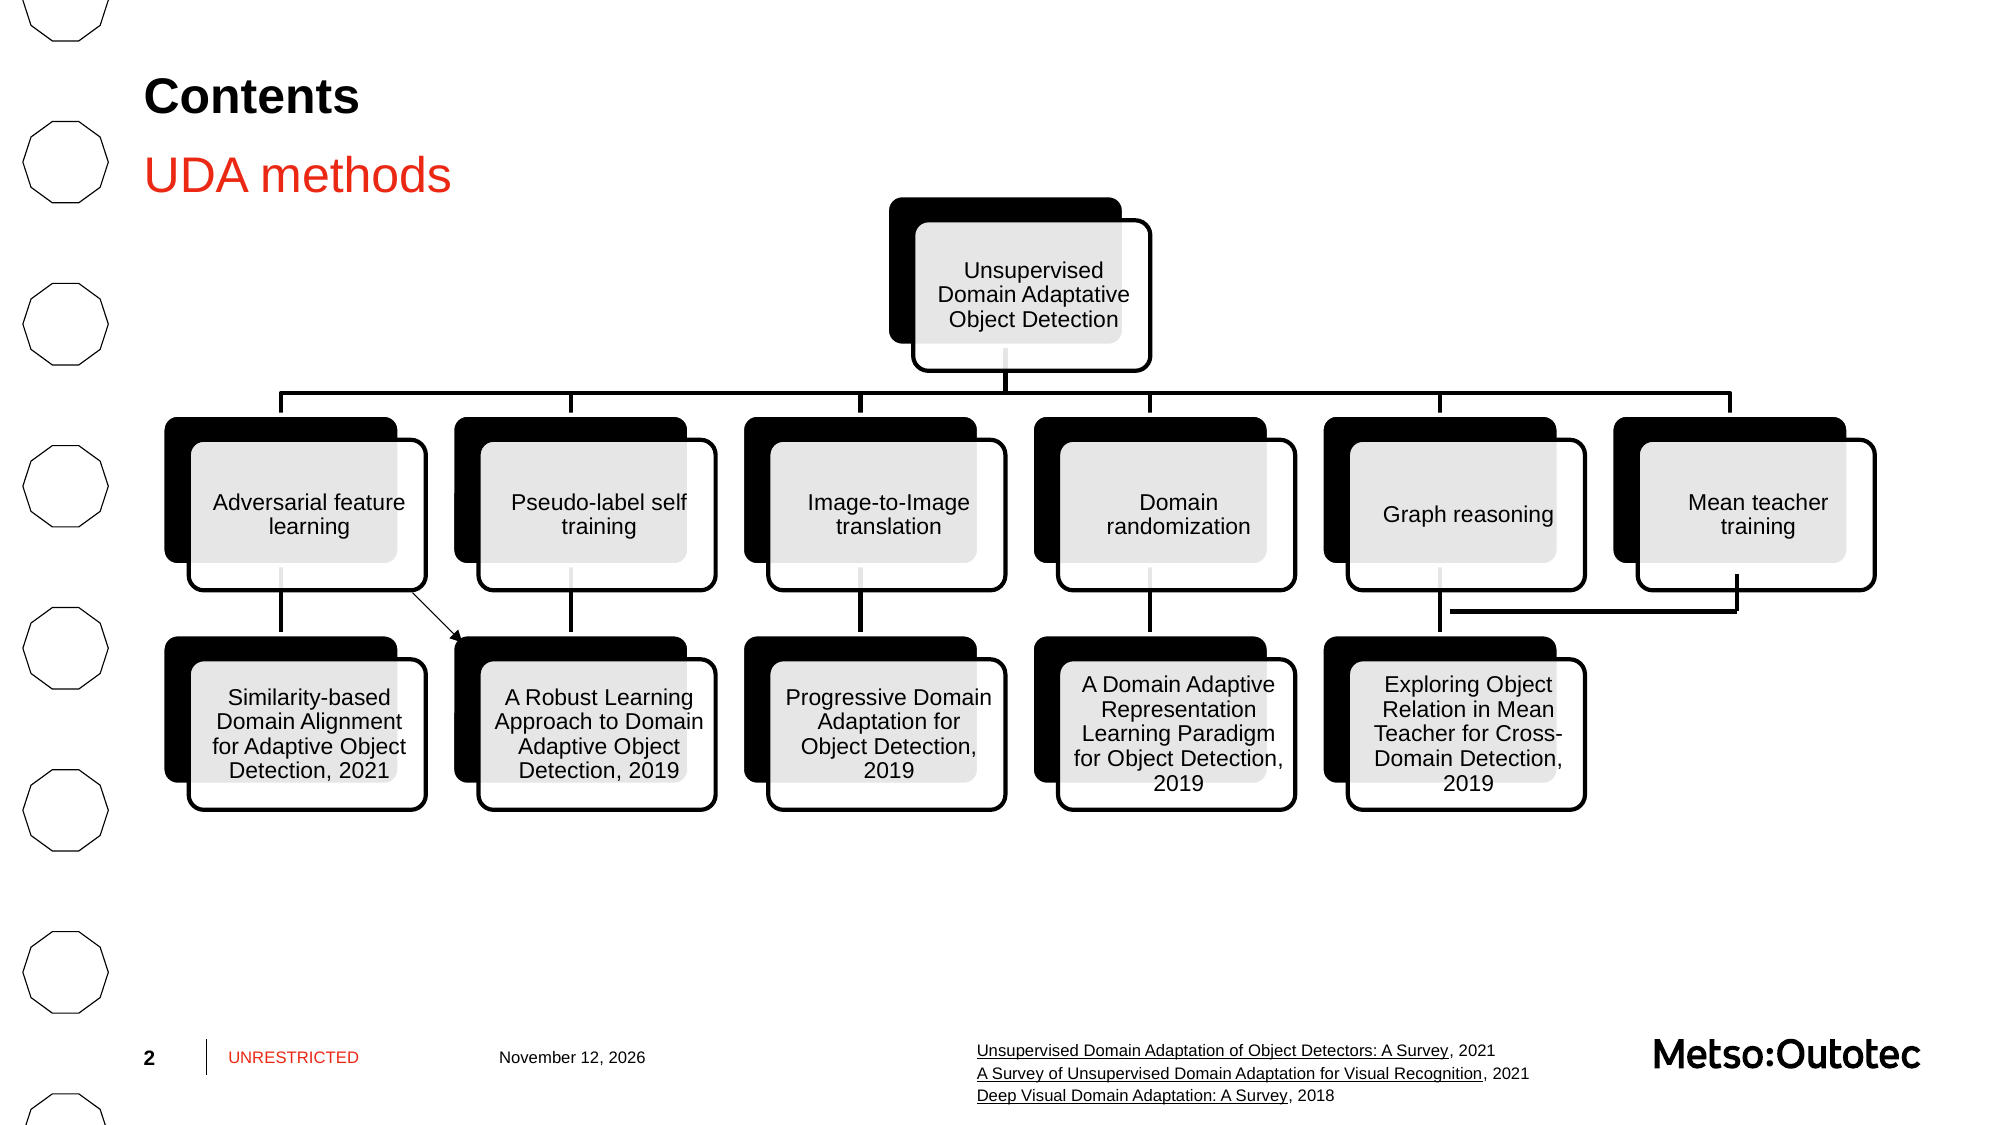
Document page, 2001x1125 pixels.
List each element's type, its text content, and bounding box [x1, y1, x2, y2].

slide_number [499, 1039, 913, 1075]
slide_number 2 [143, 1039, 207, 1075]
title Contents [143, 70, 1857, 136]
text_box A Survey of Unsupervised Domain Adaptation for Visual Recognition, 2021 [976, 1063, 1576, 1081]
list Unsupervised Domain Adaptation of Object Detectors: A Survey, 2021 [976, 1035, 1540, 1063]
footer UNRESTRICTED [228, 1039, 486, 1075]
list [161, 149, 1876, 856]
text_box Deep Visual Domain Adaptation: A Survey, 2018 [976, 1086, 1352, 1102]
subtitle UDA methods [143, 136, 1857, 208]
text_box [412, 592, 463, 643]
